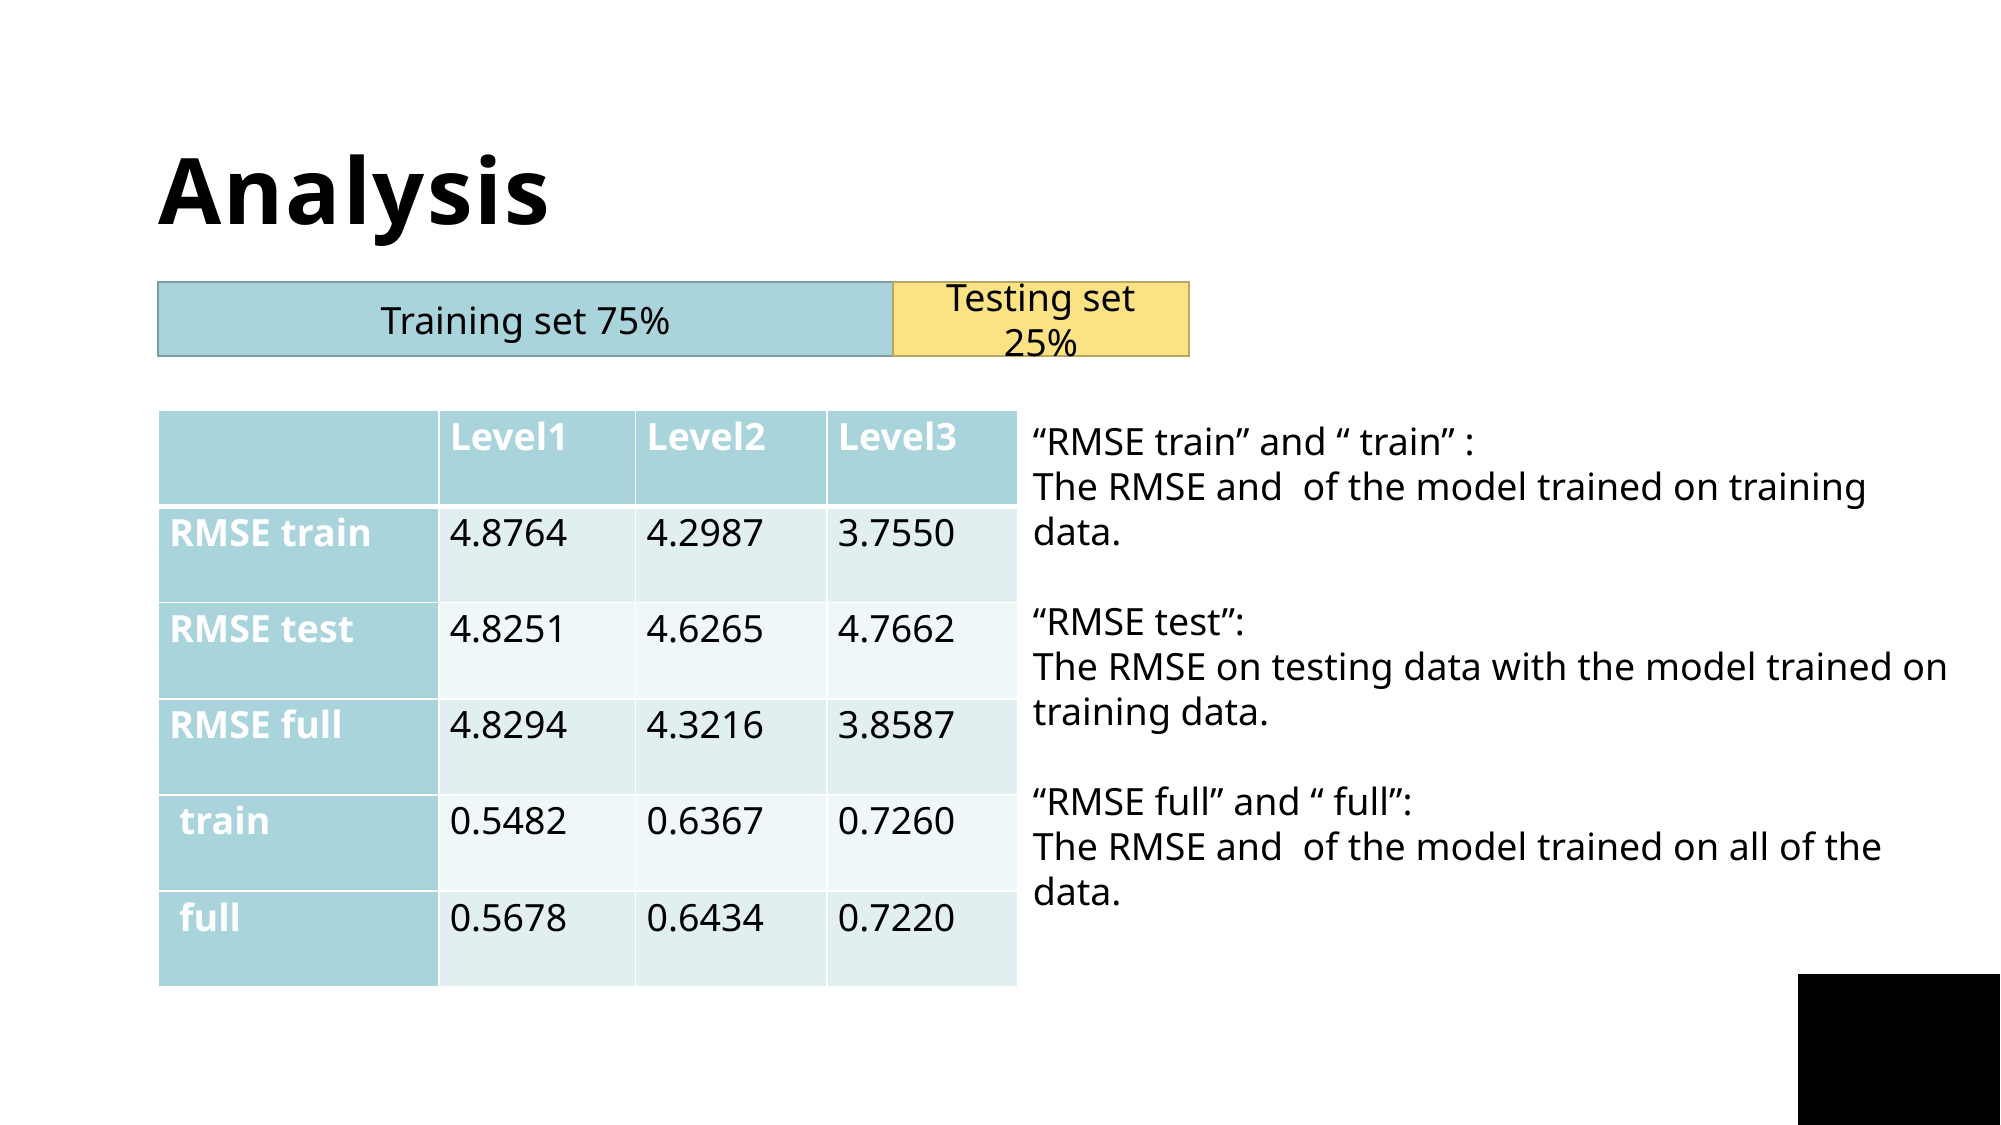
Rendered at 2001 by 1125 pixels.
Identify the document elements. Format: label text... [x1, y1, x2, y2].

title Analysis [158, 144, 969, 245]
text_box Testing set 25% [892, 281, 1190, 357]
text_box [1798, 973, 2000, 1125]
text_box Training set 75% [157, 281, 892, 357]
